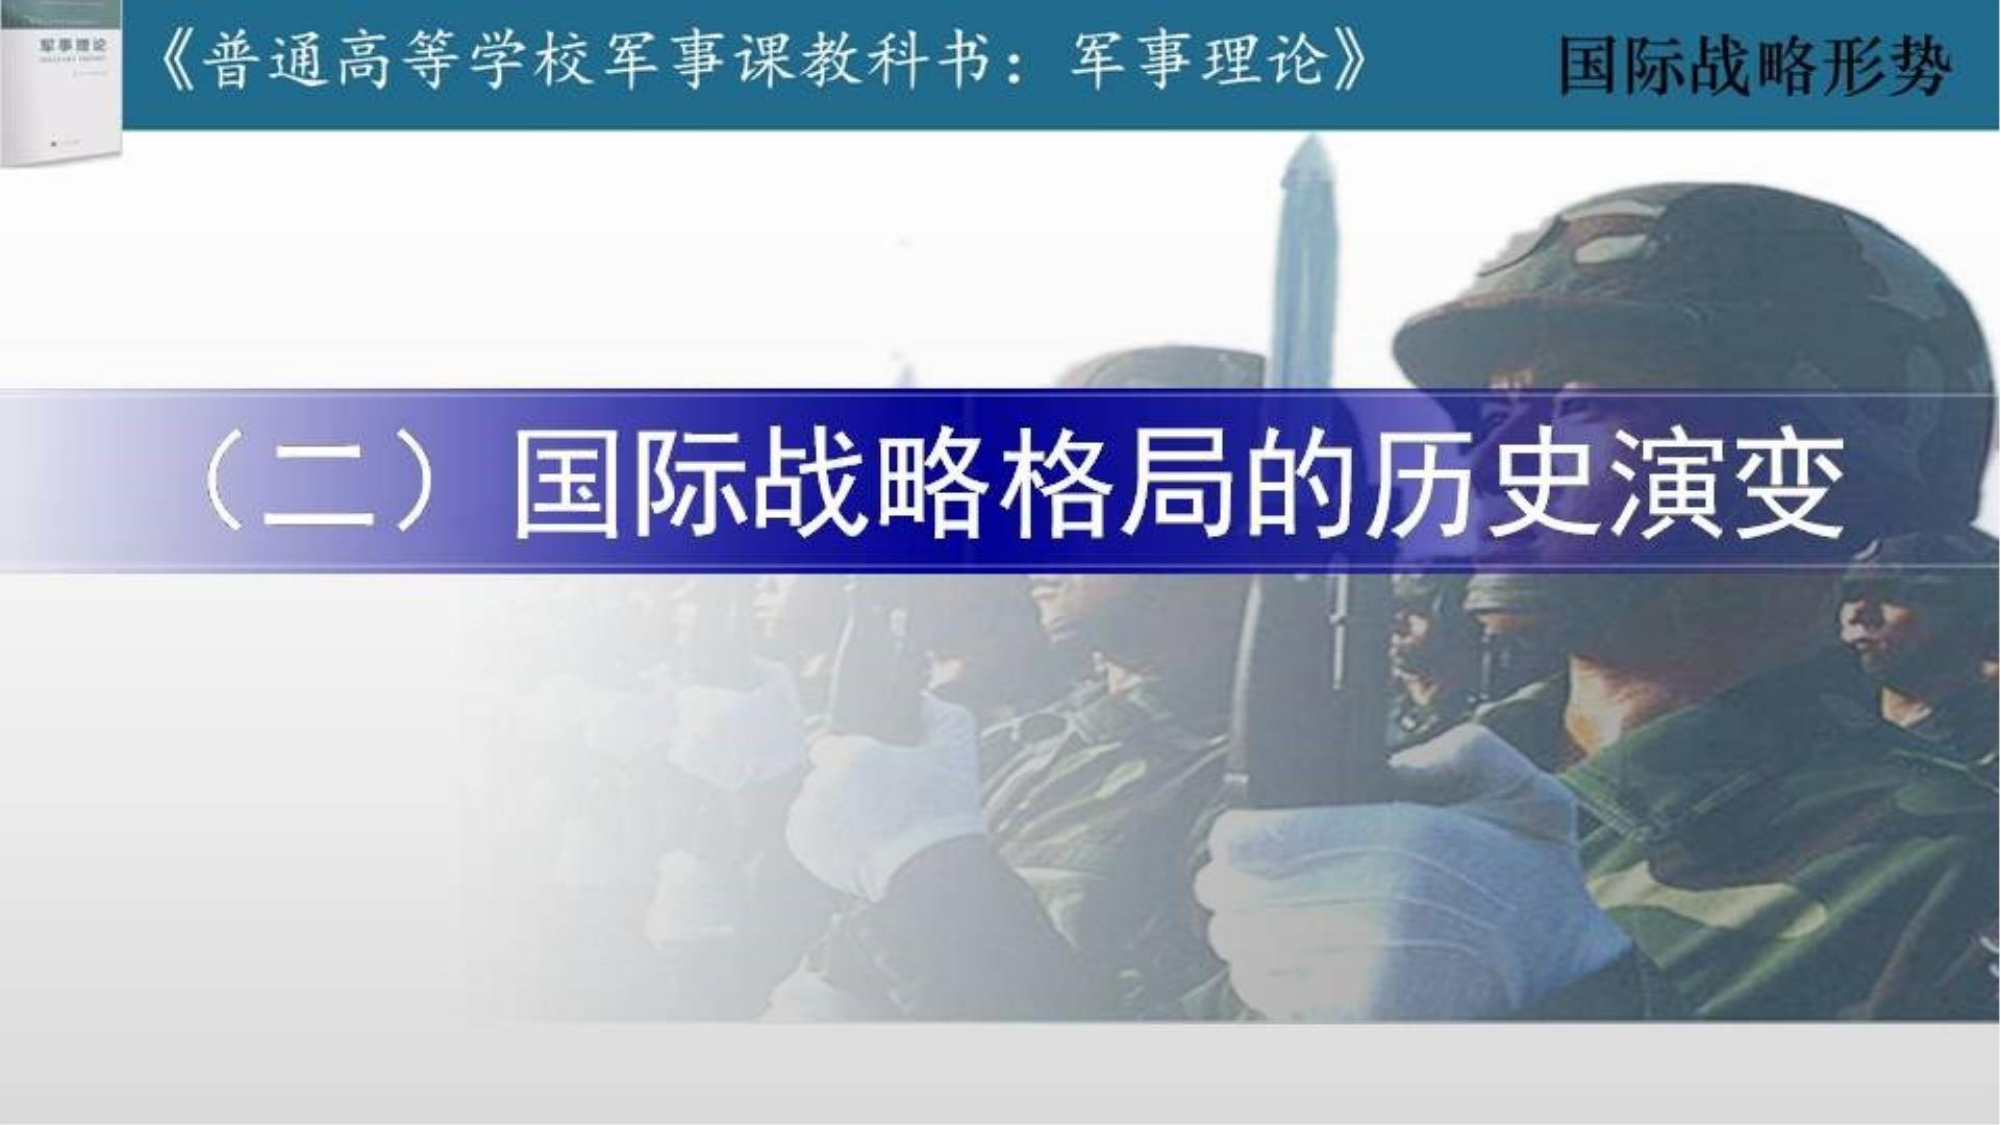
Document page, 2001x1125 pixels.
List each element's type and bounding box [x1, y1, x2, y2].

text_box [0, 0, 2000, 1125]
